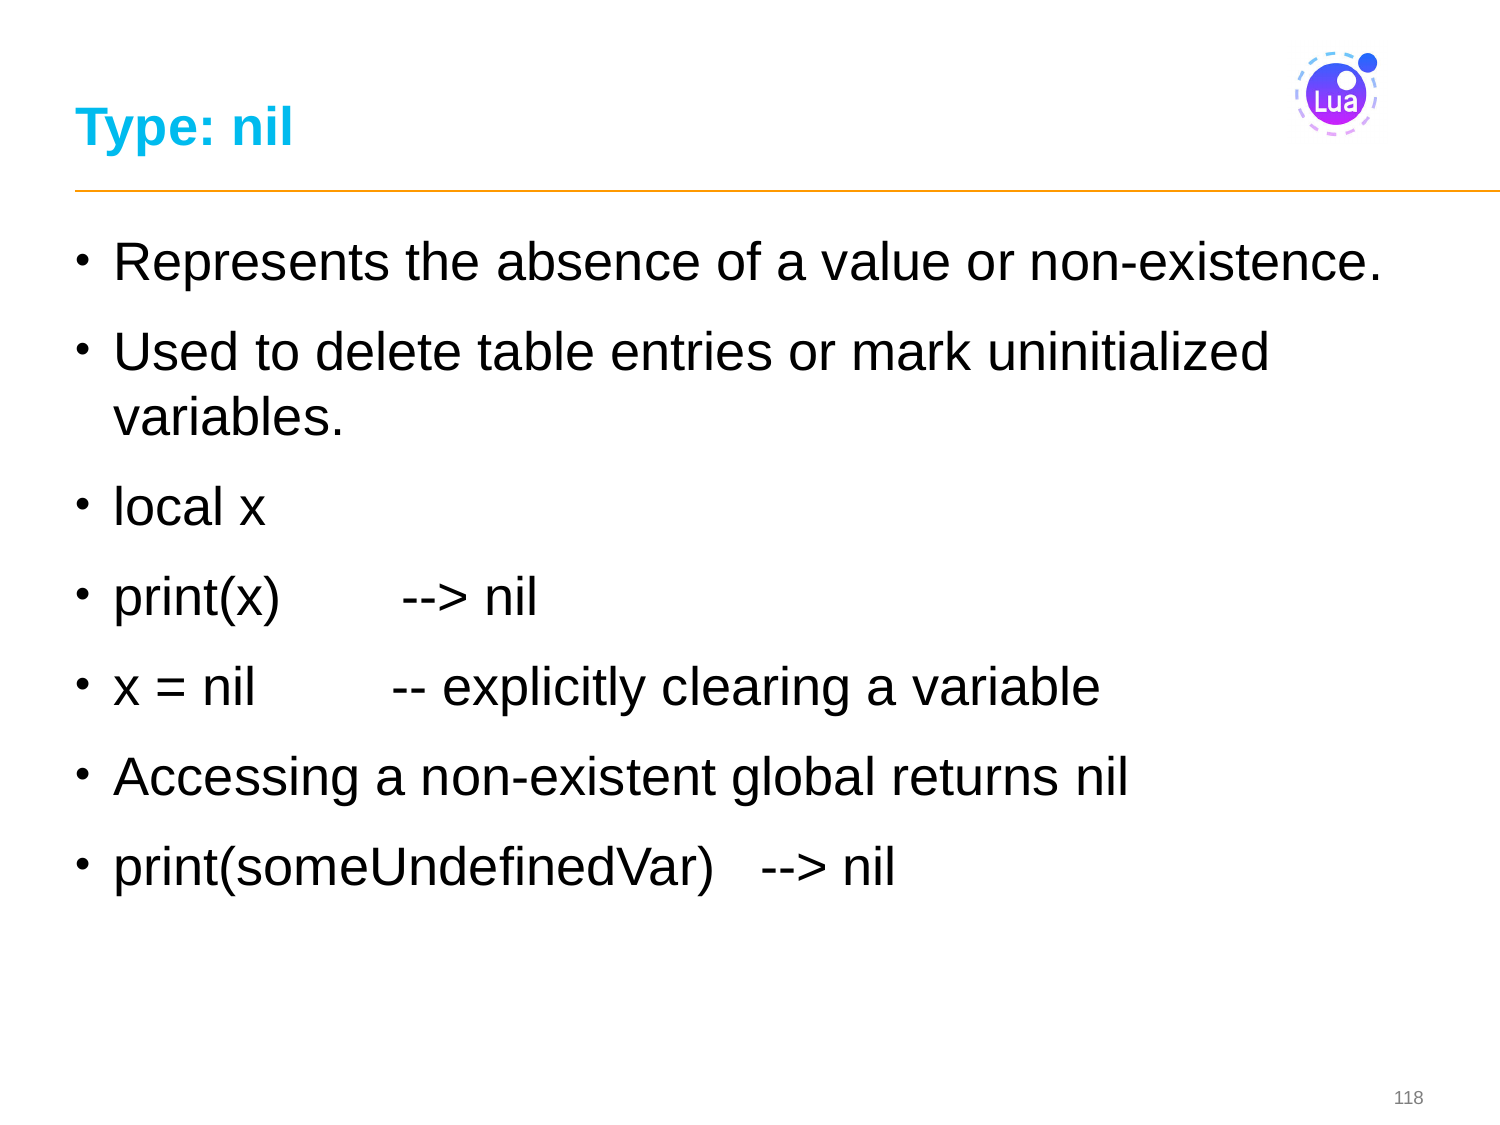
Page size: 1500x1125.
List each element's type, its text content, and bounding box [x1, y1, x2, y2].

list Represents the absence of a value or non-existence. Used to delete table entries or mark uninitialized variables. local x print(x) --> nil x = nil -- explicitly clearing a variable Accessing a non-existent global returns nil print(someUndefinedVar) --> nil [75, 226, 1425, 1018]
title Type: nil [75, 27, 1422, 157]
